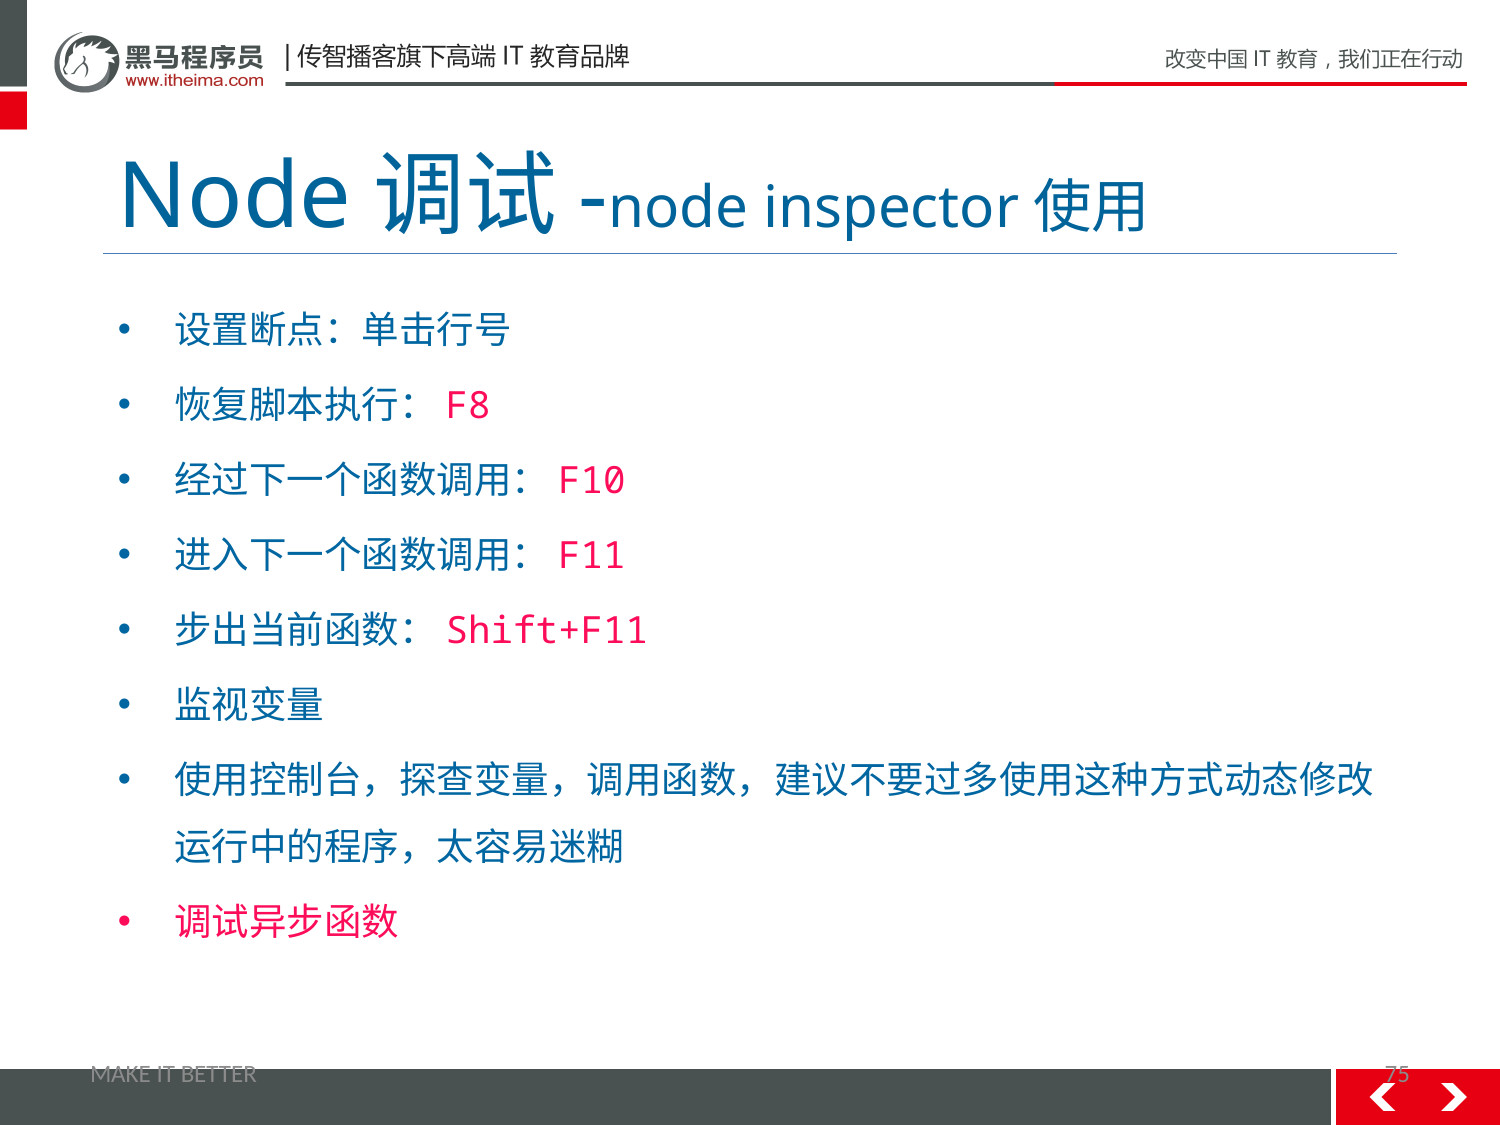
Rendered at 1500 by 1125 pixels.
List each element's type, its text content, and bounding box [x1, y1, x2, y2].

slide_number MAKE IT BETTER [75, 1042, 425, 1103]
list 设置断点：单击行号 恢复脚本执行：F8 经过下一个函数调用：F10 进入下一个函数调用：F11 步出当前函数：Shift+F11 监视变量 使用控制台，探查变量，调用函数，建议不要过多使用这种方式动态修改运行中的程序，太容易迷糊 调试异步函数 [103, 275, 1397, 1040]
slide_number 75 [1074, 1042, 1425, 1103]
title Node调试-node inspector使用 [103, 95, 1397, 254]
picture [0, 0, 1500, 1125]
